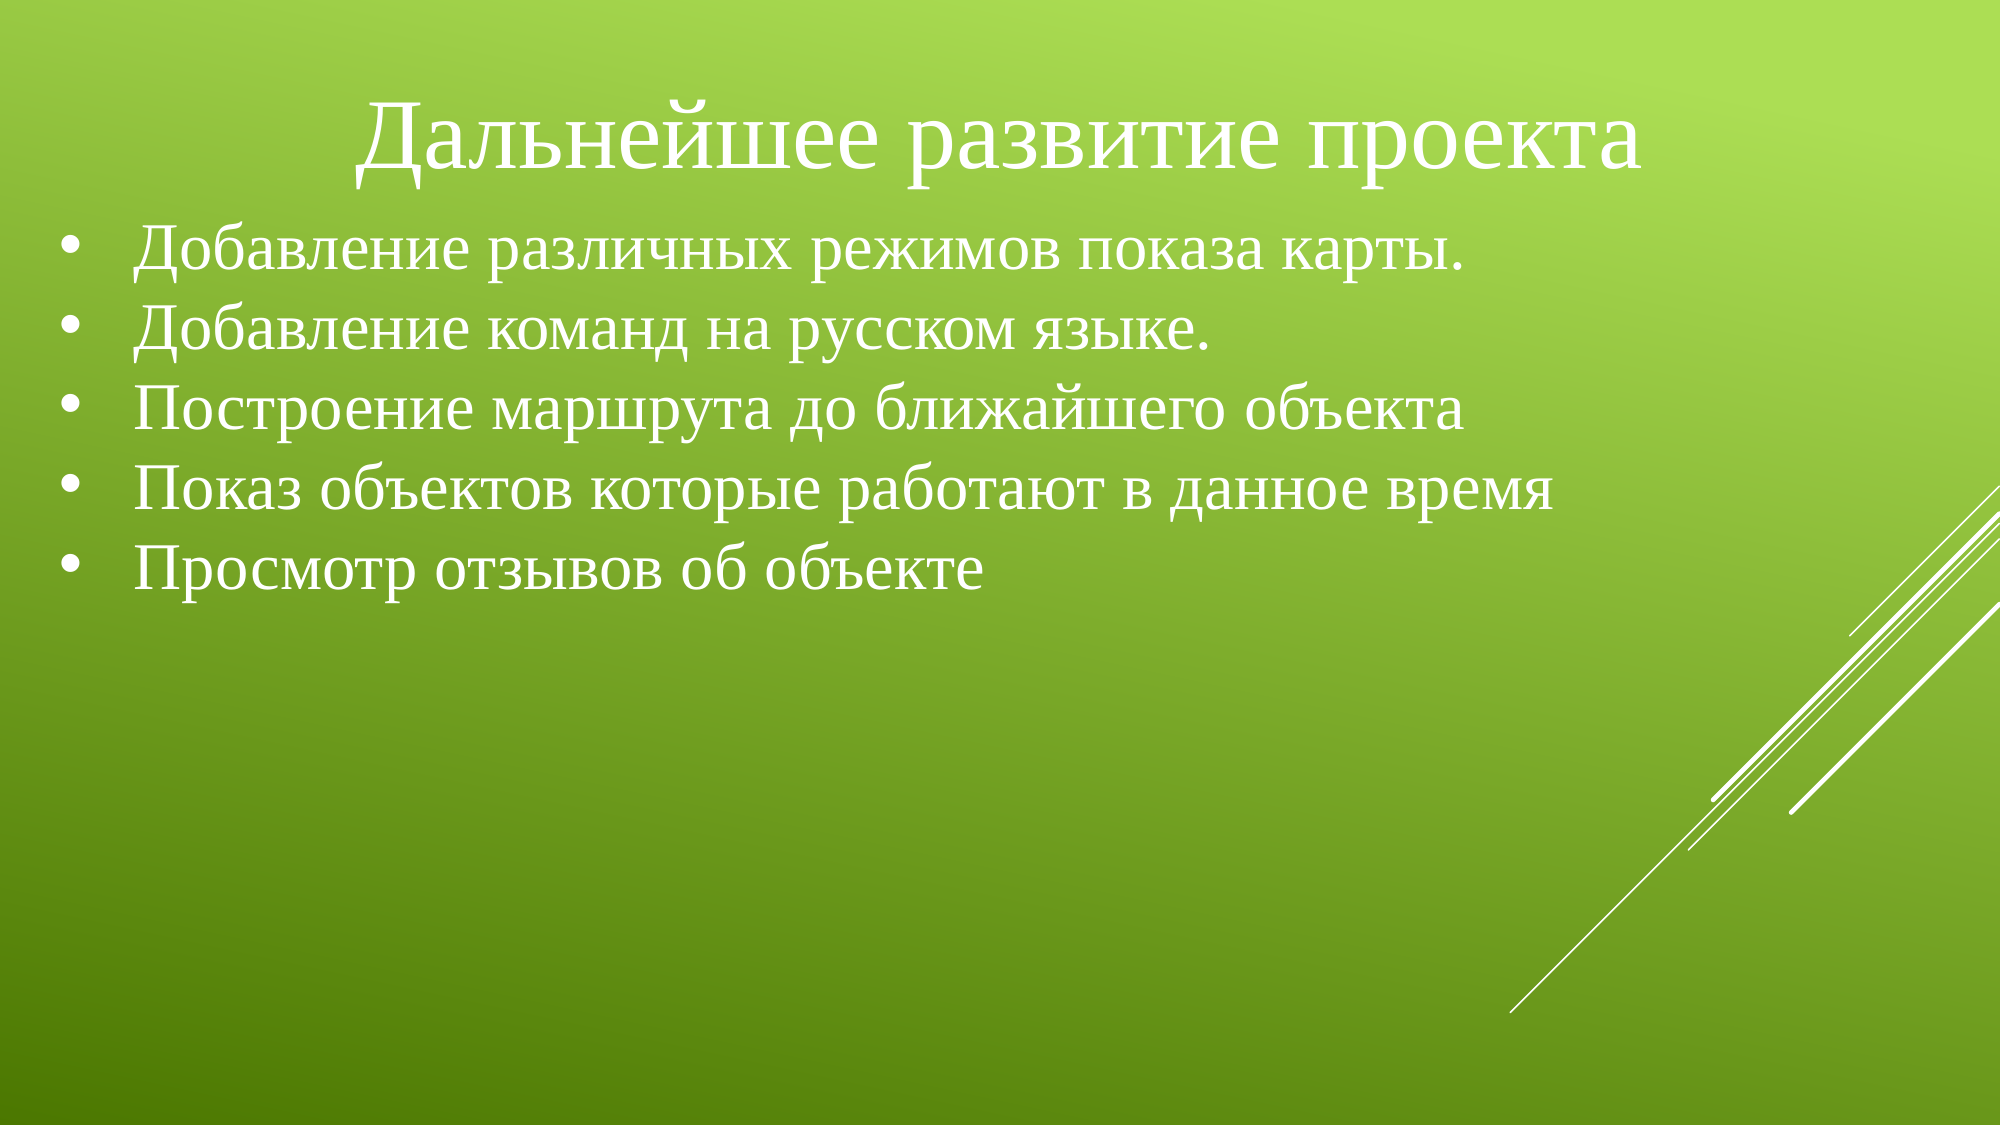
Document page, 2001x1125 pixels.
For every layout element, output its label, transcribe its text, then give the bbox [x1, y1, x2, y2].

list Дальнейшее развитие проекта [300, 62, 1700, 195]
text_box Добавление различных режимов показа карты. Добавление команд на русском языке. Построение маршрута до ближайшего объекта Показ объектов которые работают в данное время Просмотр отзывов об объекте [44, 195, 1726, 770]
